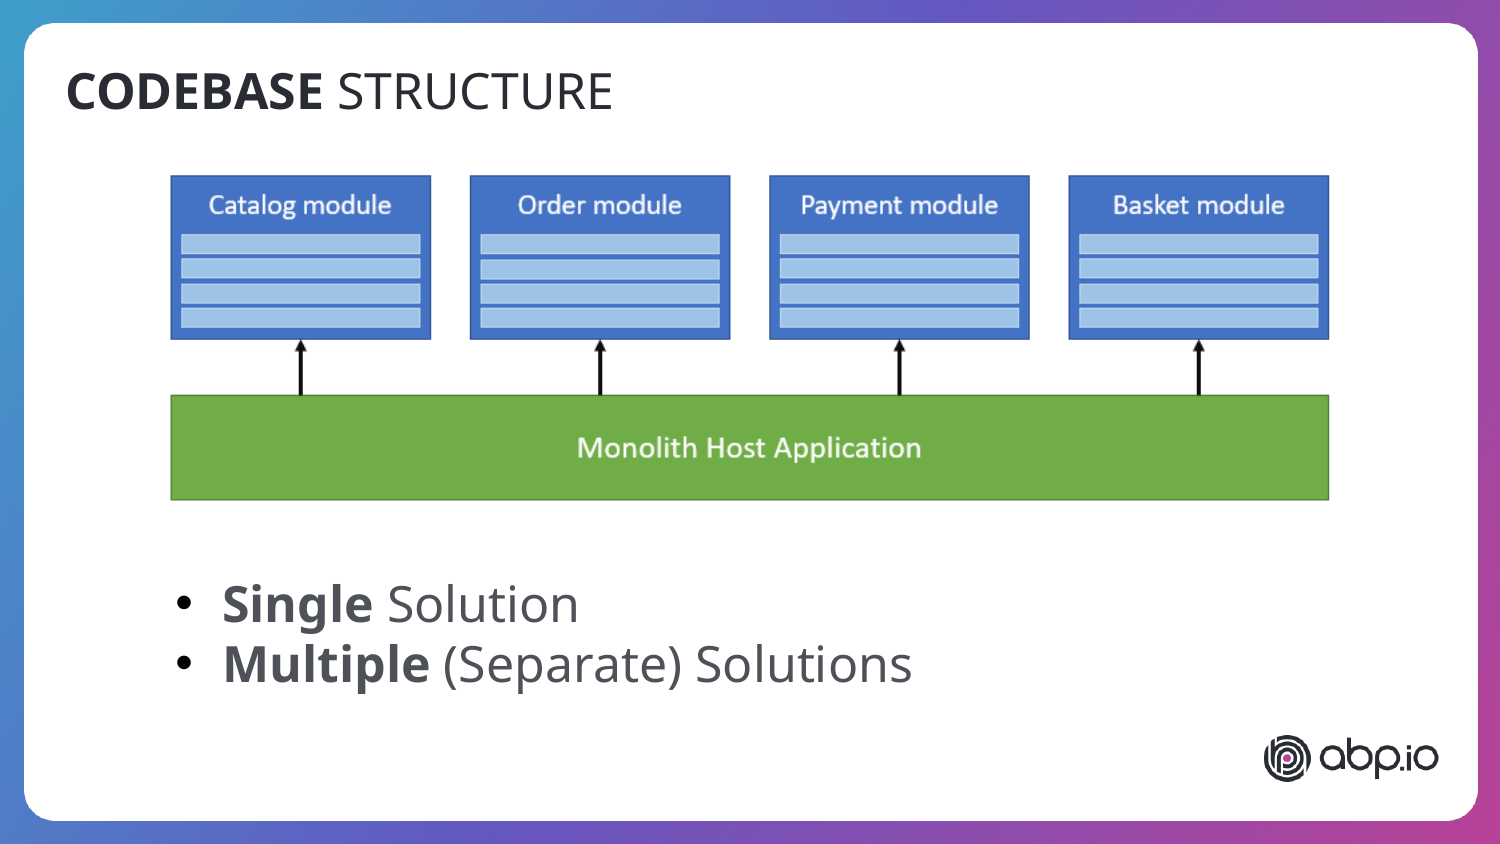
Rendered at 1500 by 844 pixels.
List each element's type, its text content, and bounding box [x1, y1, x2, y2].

picture [0, 0, 1500, 844]
text_box Single Solution Multiple (Separate) Solutions [160, 557, 1340, 726]
text_box CODEBASE STRUCTURE [50, 44, 1430, 136]
